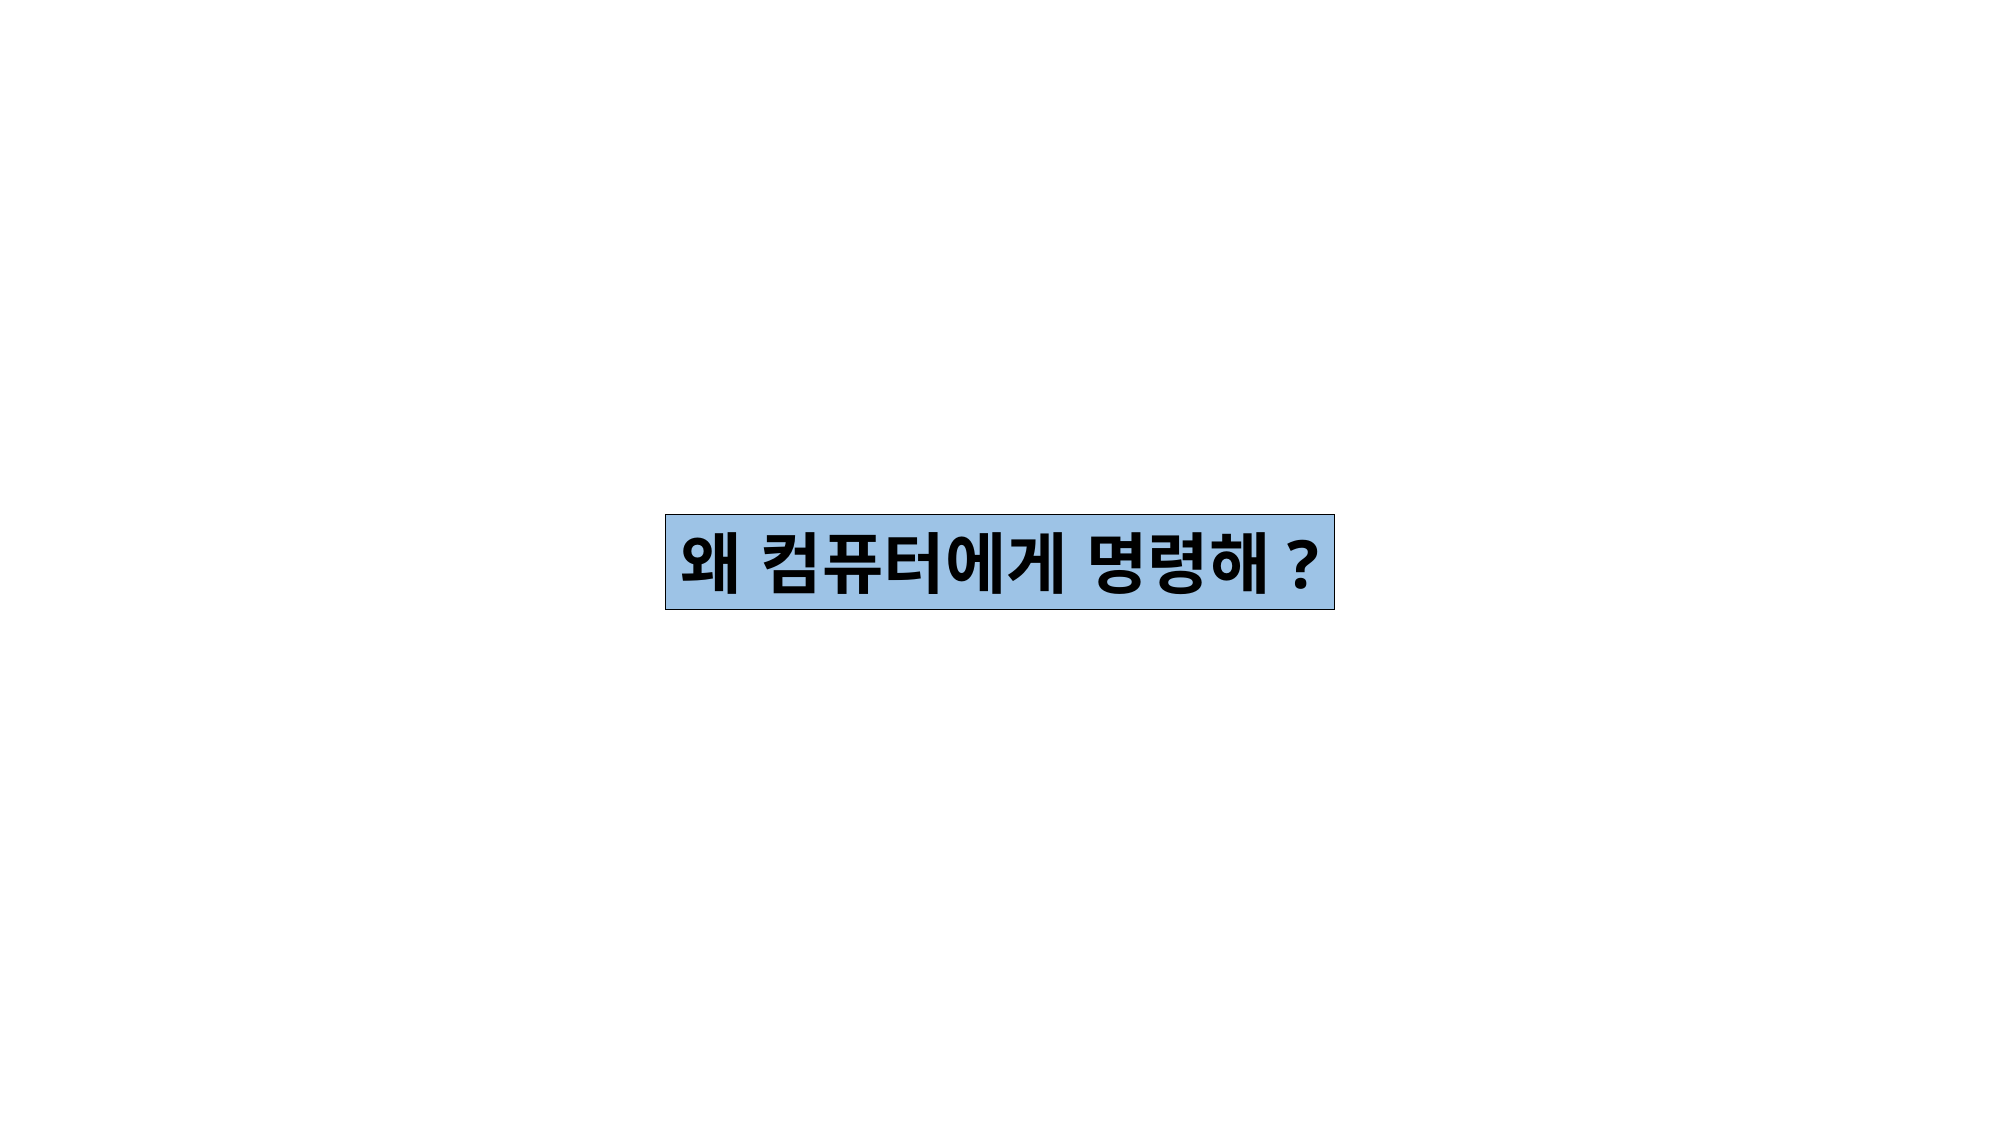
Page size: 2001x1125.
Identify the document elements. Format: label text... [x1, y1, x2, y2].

text_box 왜 컴퓨터에게 명령해? [665, 514, 1335, 610]
